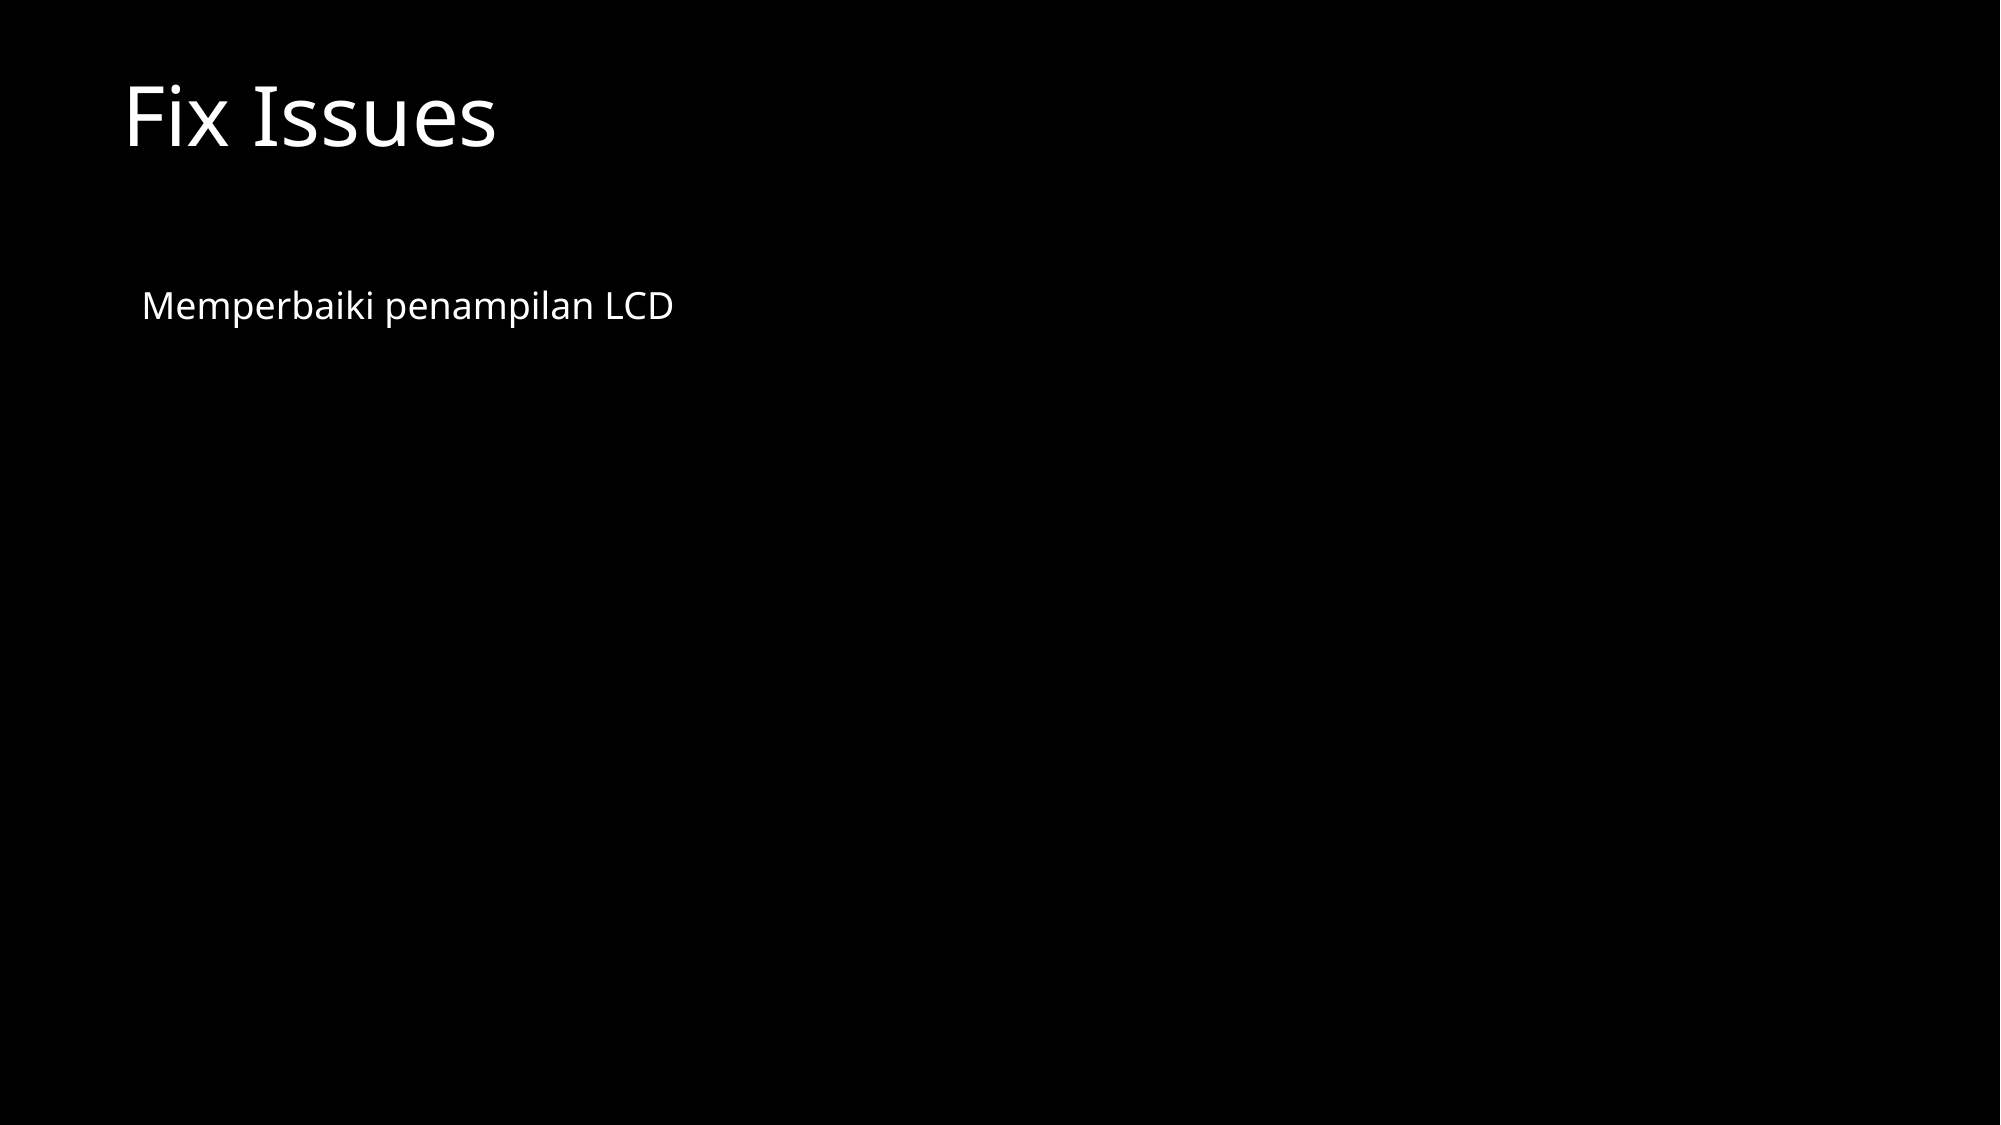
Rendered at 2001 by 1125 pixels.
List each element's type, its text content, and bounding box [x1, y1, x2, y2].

text_box Fix Issues [107, 55, 1380, 170]
text_box Memperbaiki penampilan LCD [126, 274, 1129, 335]
